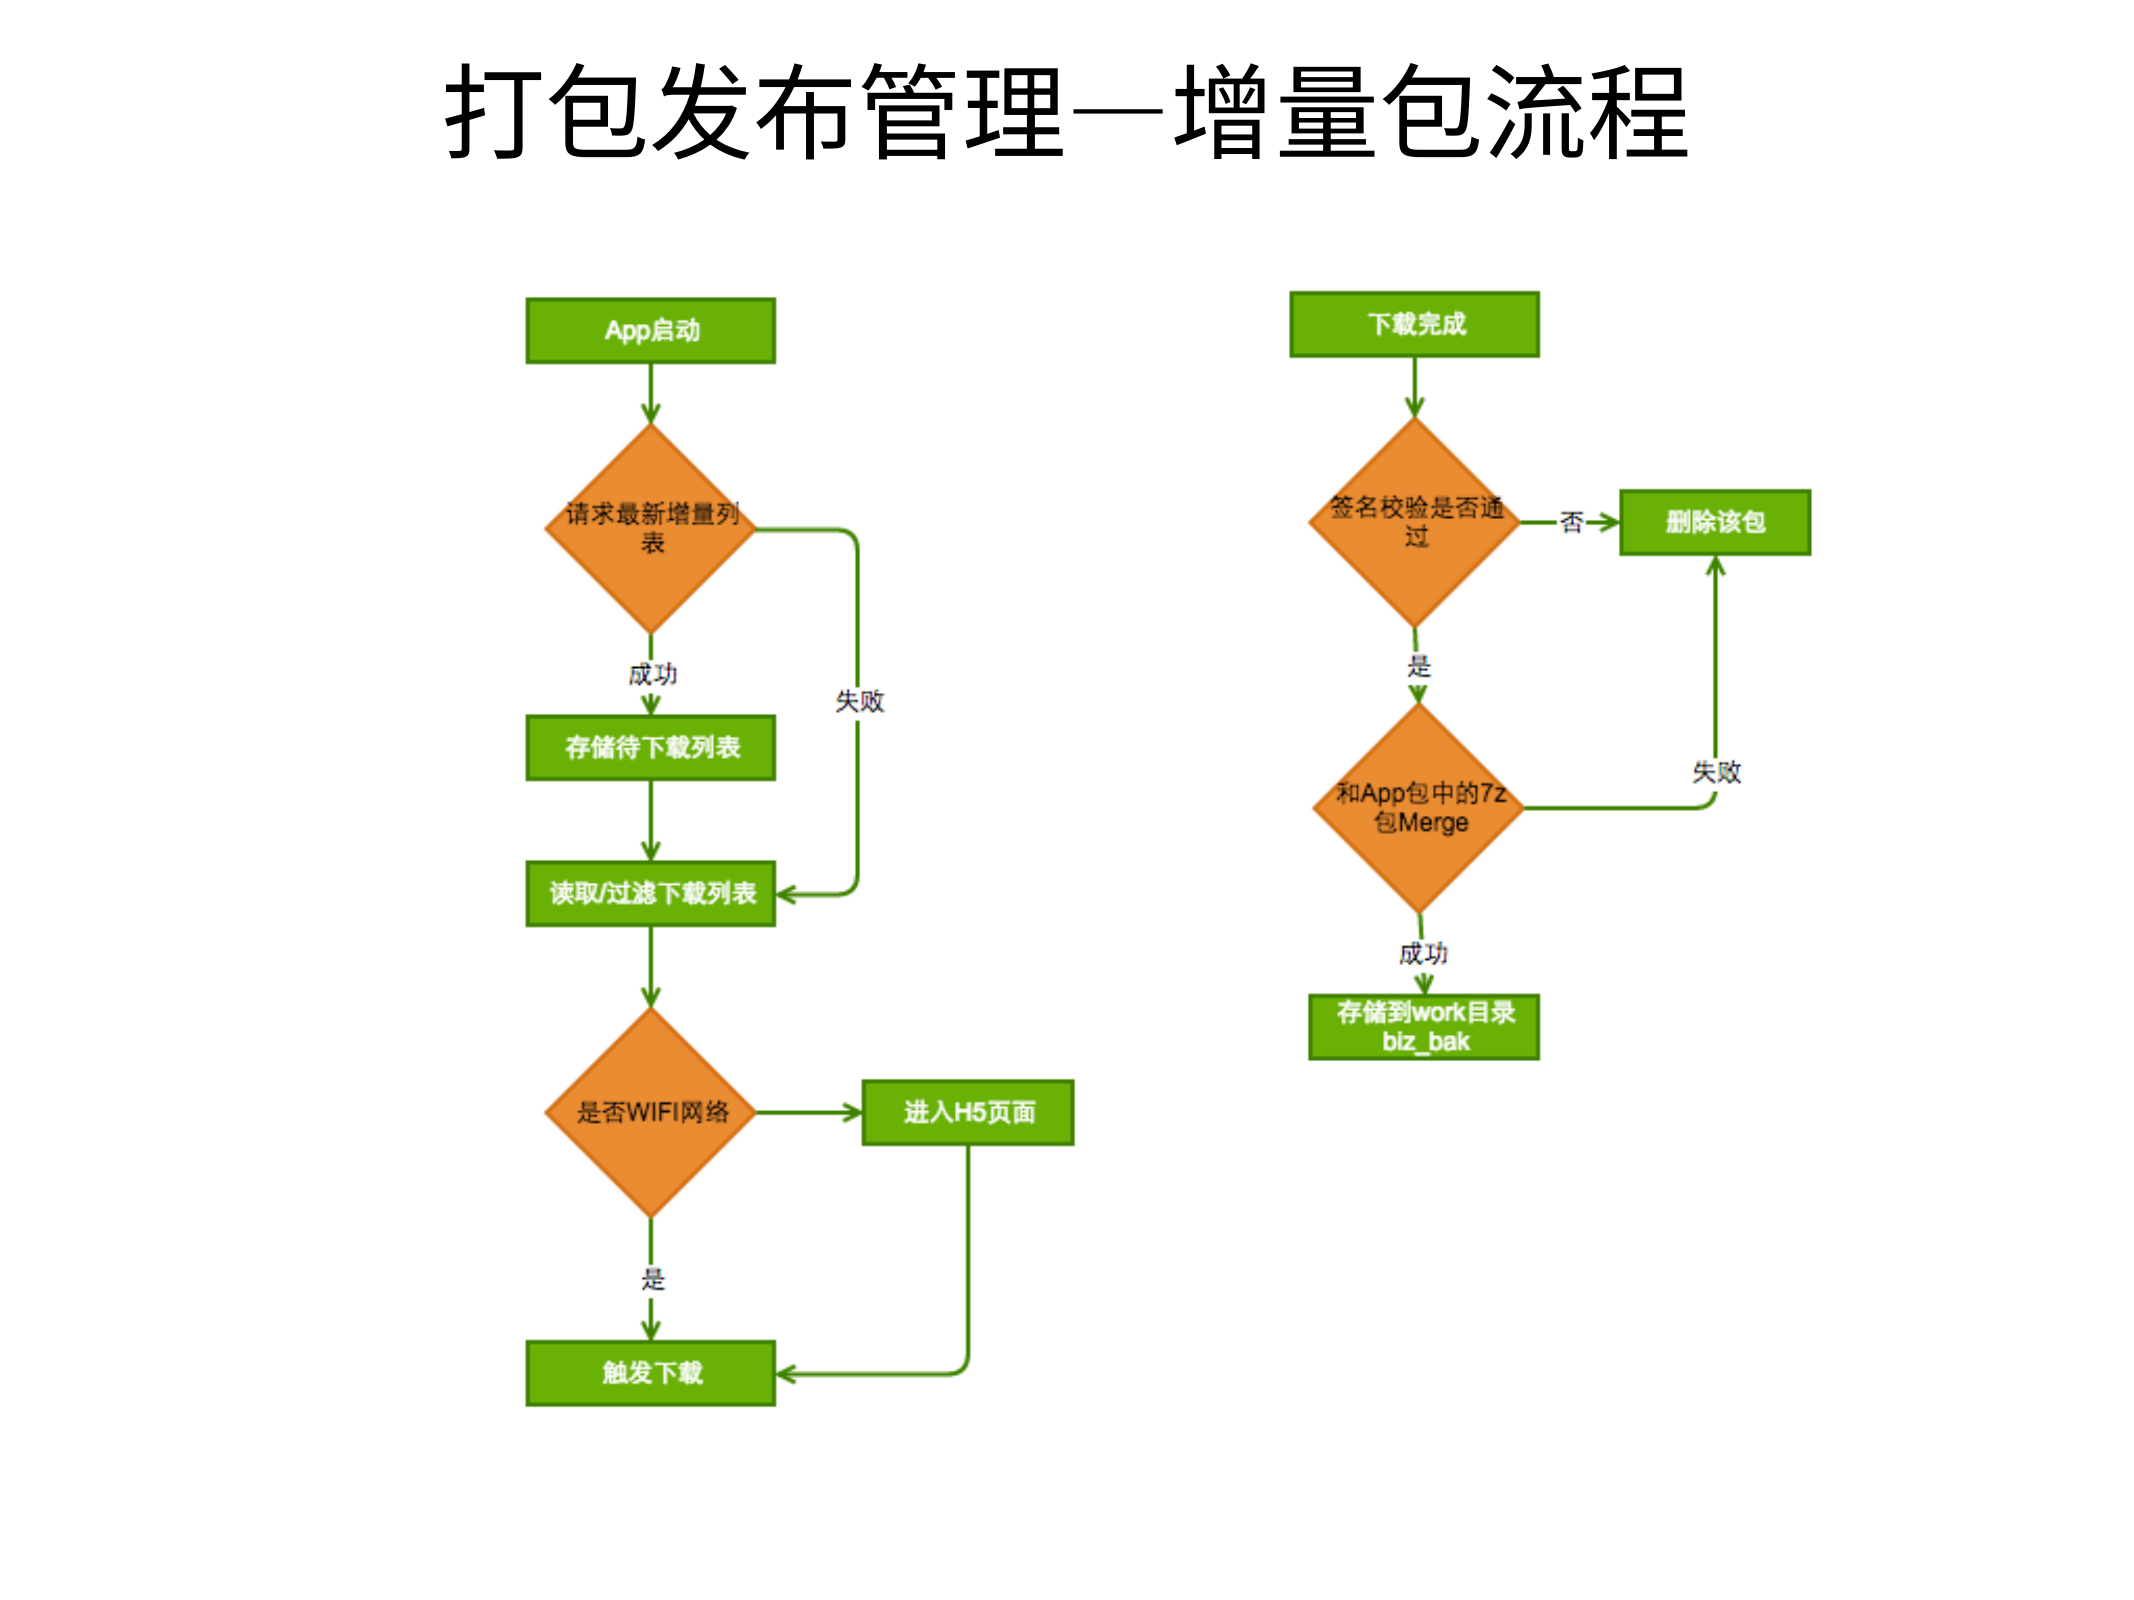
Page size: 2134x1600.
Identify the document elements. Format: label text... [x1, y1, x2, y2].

title 打包发布管理—增量包流程 [0, 0, 2134, 218]
picture [1240, 251, 1858, 1132]
picture [449, 249, 1119, 1451]
